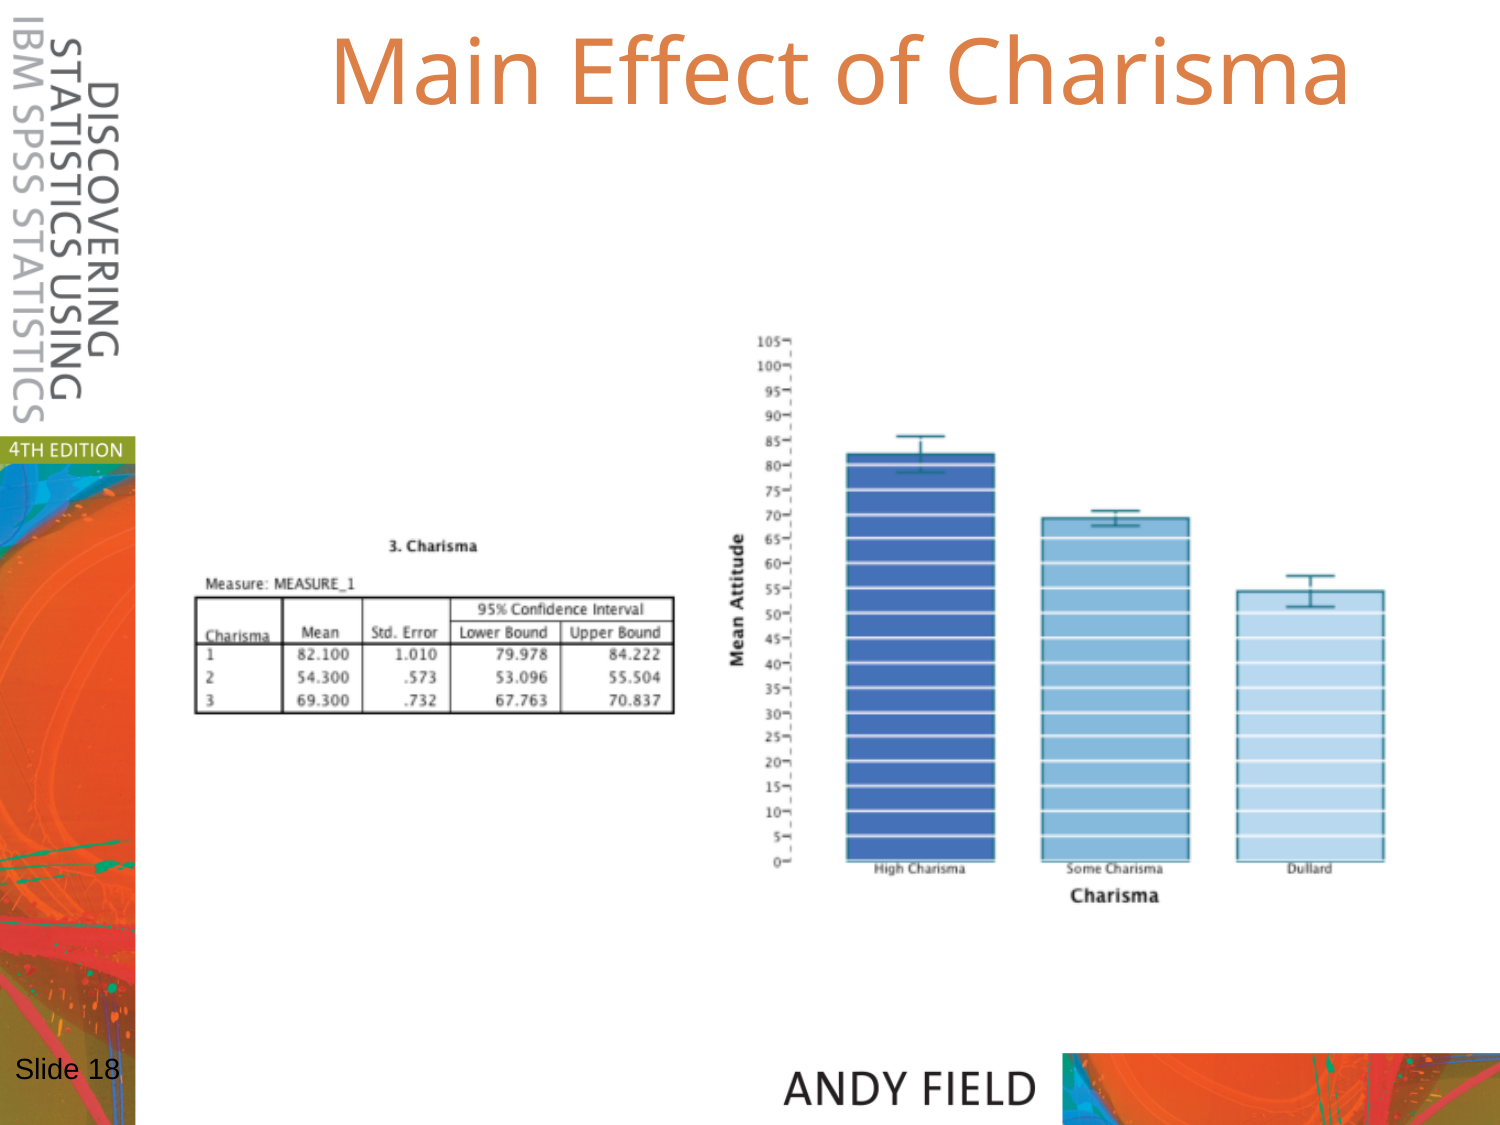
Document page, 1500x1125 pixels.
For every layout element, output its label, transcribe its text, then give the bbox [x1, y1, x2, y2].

slide_number Slide 18 [0, 1042, 141, 1103]
title Main Effect of Charisma [183, 0, 1500, 136]
picture [179, 311, 1467, 938]
